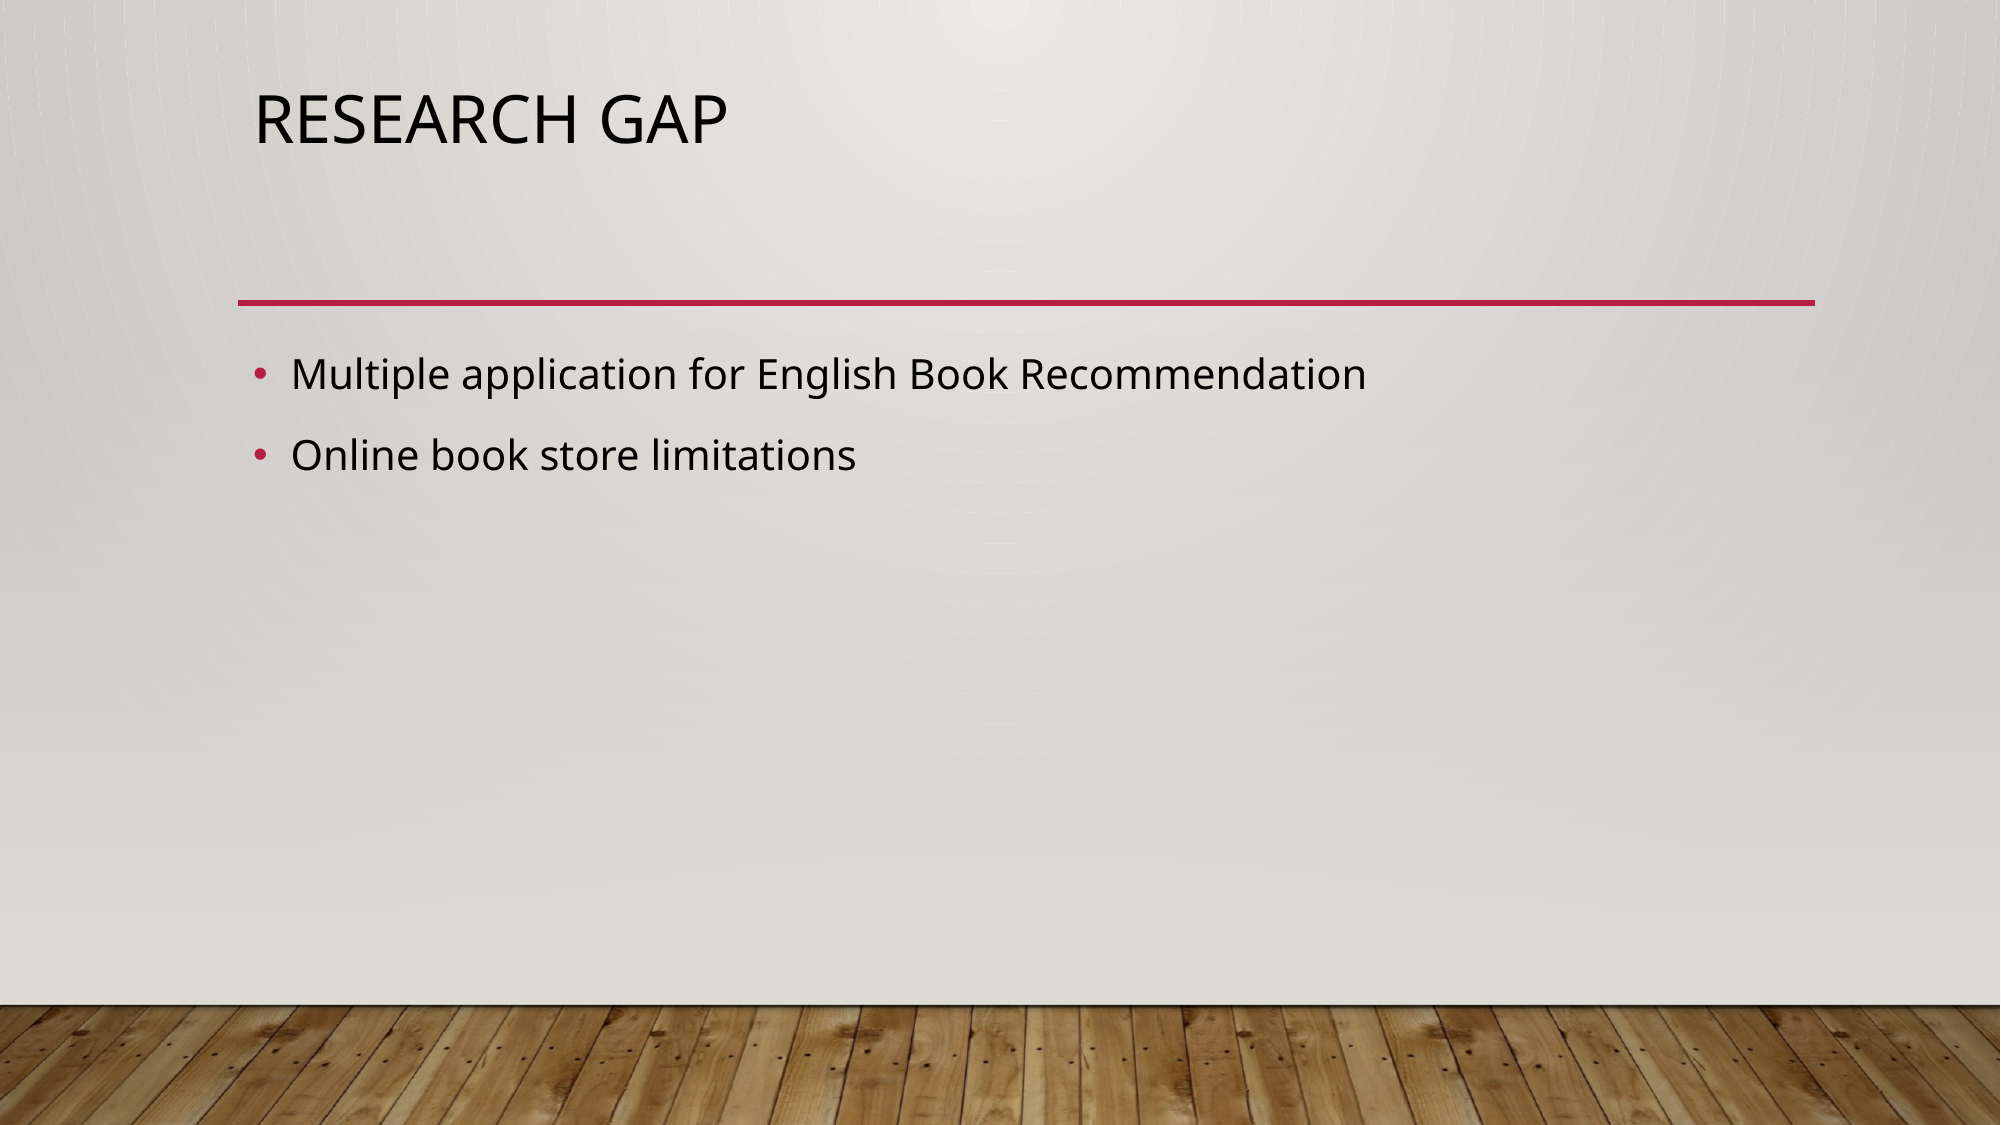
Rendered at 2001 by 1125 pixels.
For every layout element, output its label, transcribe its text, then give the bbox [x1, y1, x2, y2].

picture [0, 1005, 2000, 1125]
title Research gap [238, 78, 1814, 251]
list Multiple application for English Book Recommendation Online book store limitations [238, 330, 1814, 897]
